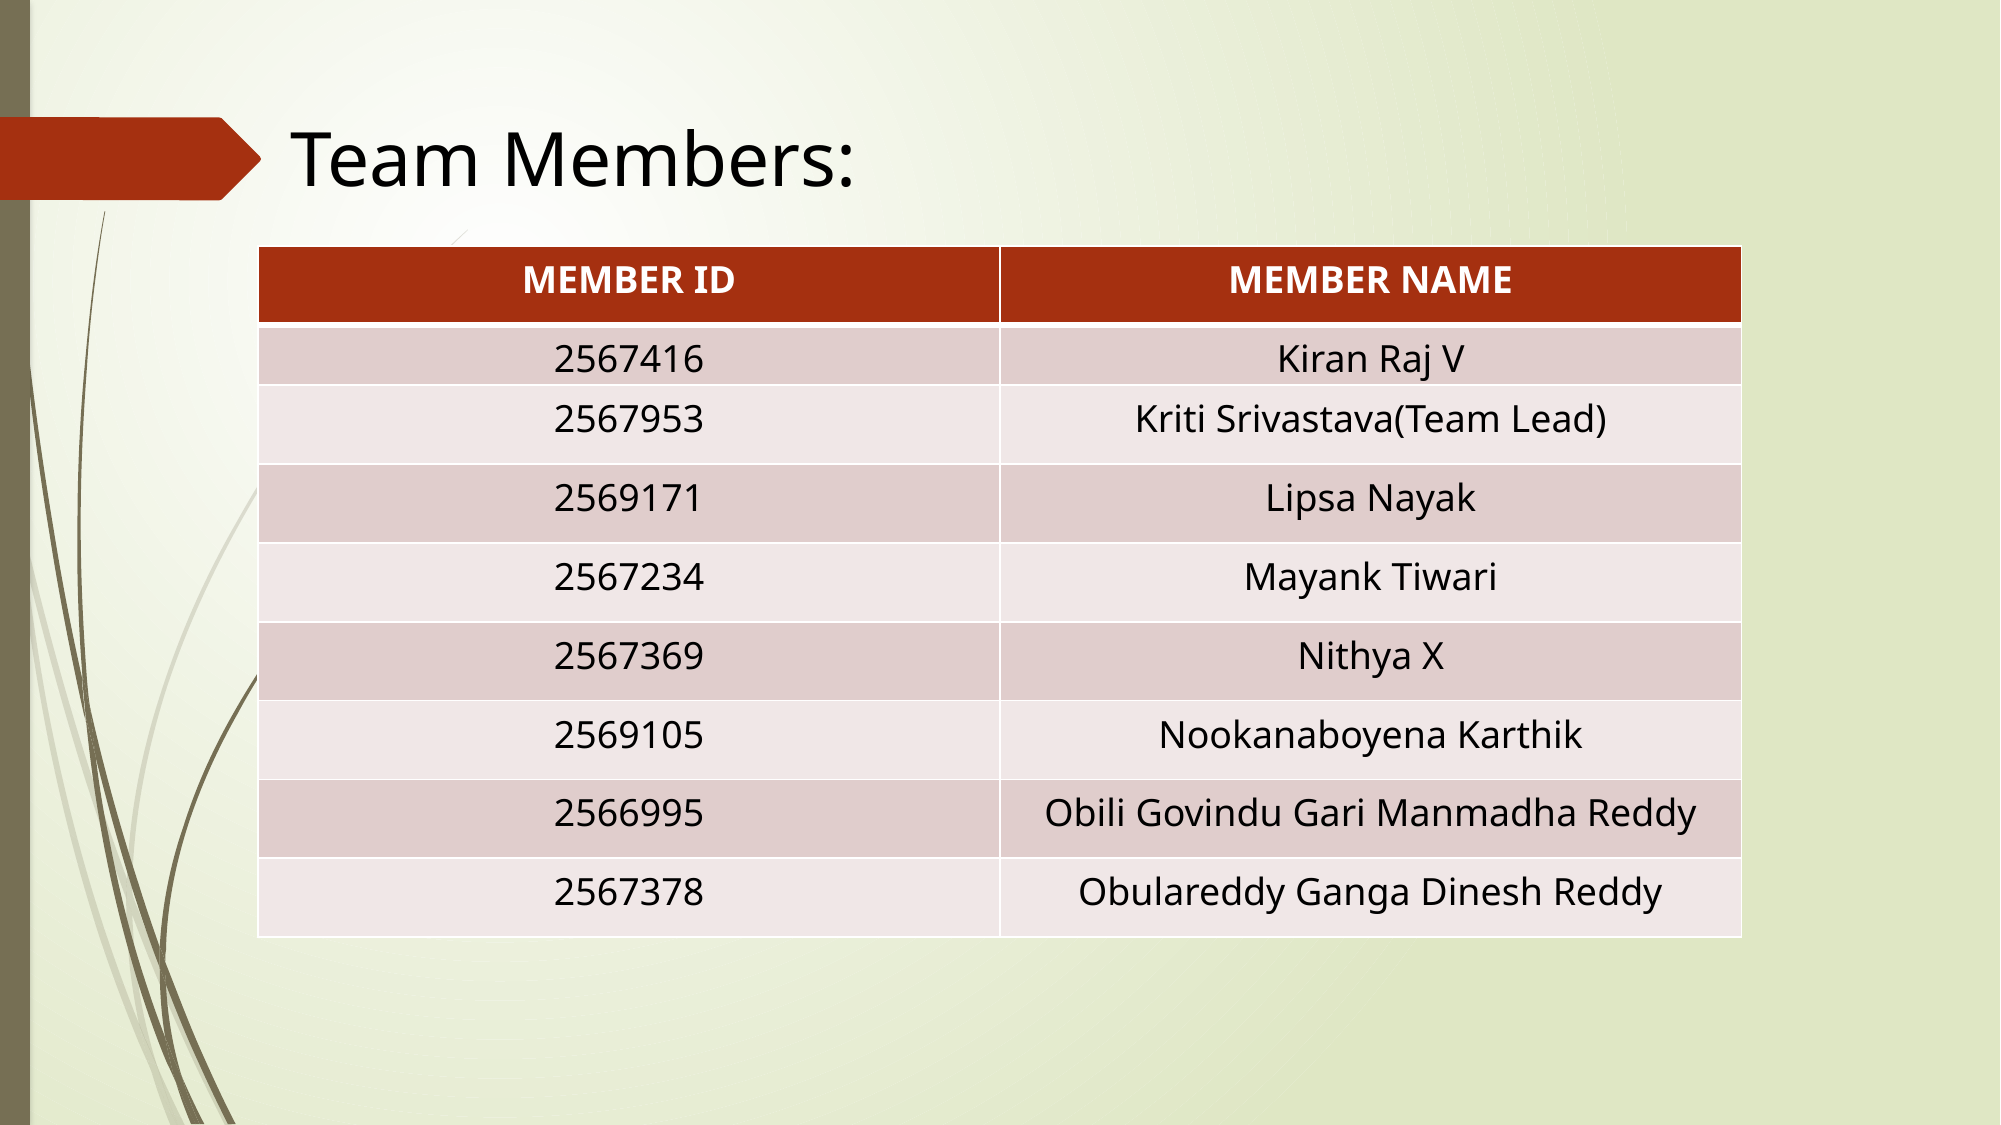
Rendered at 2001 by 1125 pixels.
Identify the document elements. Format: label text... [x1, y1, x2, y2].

table_cell Kriti Srivastava(Team Lead) [1001, 386, 1741, 463]
table_cell Obili Govindu Gari Manmadha Reddy [1001, 780, 1741, 857]
table_cell 2567234 [259, 544, 999, 621]
table_cell 2567953 [259, 386, 999, 463]
table_cell 2567369 [259, 623, 999, 700]
table_cell Nookanaboyena Karthik [1001, 701, 1741, 779]
text_box Team Members: [276, 104, 1235, 209]
table_cell 2567416 [259, 328, 999, 384]
table_header MEMBER ID [259, 247, 999, 322]
table_cell 2569171 [259, 465, 999, 542]
table_header MEMBER NAME [1001, 247, 1741, 322]
table_cell 2569105 [259, 701, 999, 779]
table_cell Lipsa Nayak [1001, 465, 1741, 542]
table_cell 2566995 [259, 780, 999, 857]
table_cell Kiran Raj V [1001, 328, 1741, 384]
table_cell Obulareddy Ganga Dinesh Reddy [1001, 859, 1741, 936]
table_cell Nithya X [1001, 623, 1741, 700]
table_cell Mayank Tiwari [1001, 544, 1741, 621]
table_cell 2567378 [259, 859, 999, 936]
